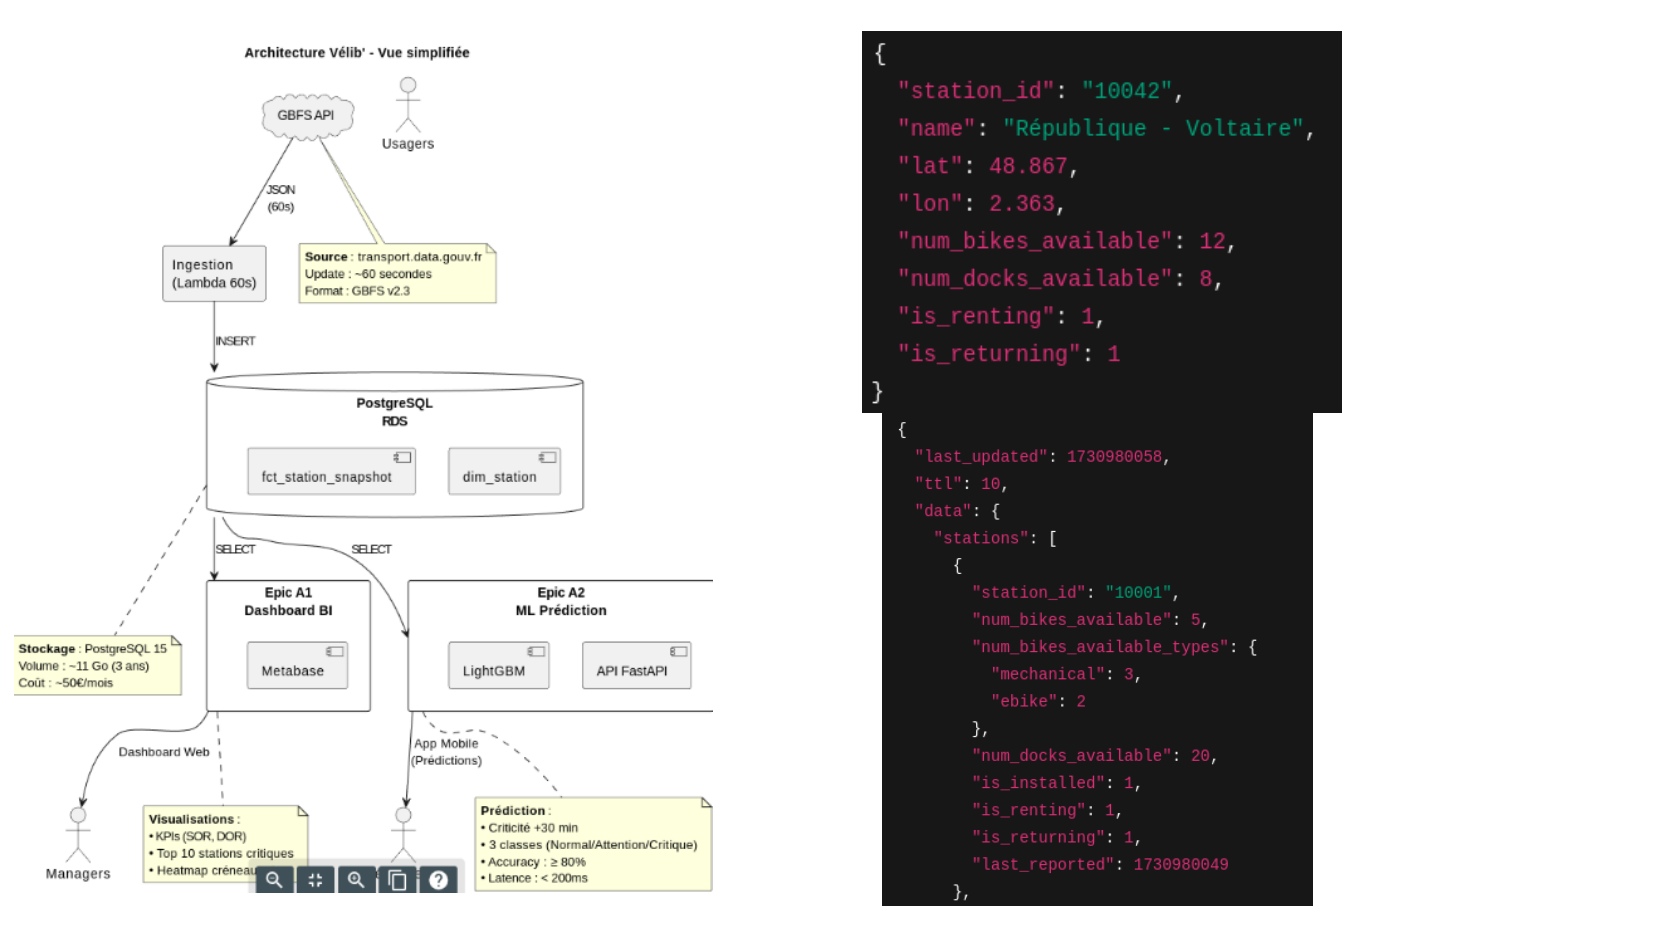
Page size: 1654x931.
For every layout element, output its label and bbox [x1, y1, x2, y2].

picture [862, 31, 1342, 906]
picture [14, 37, 713, 893]
